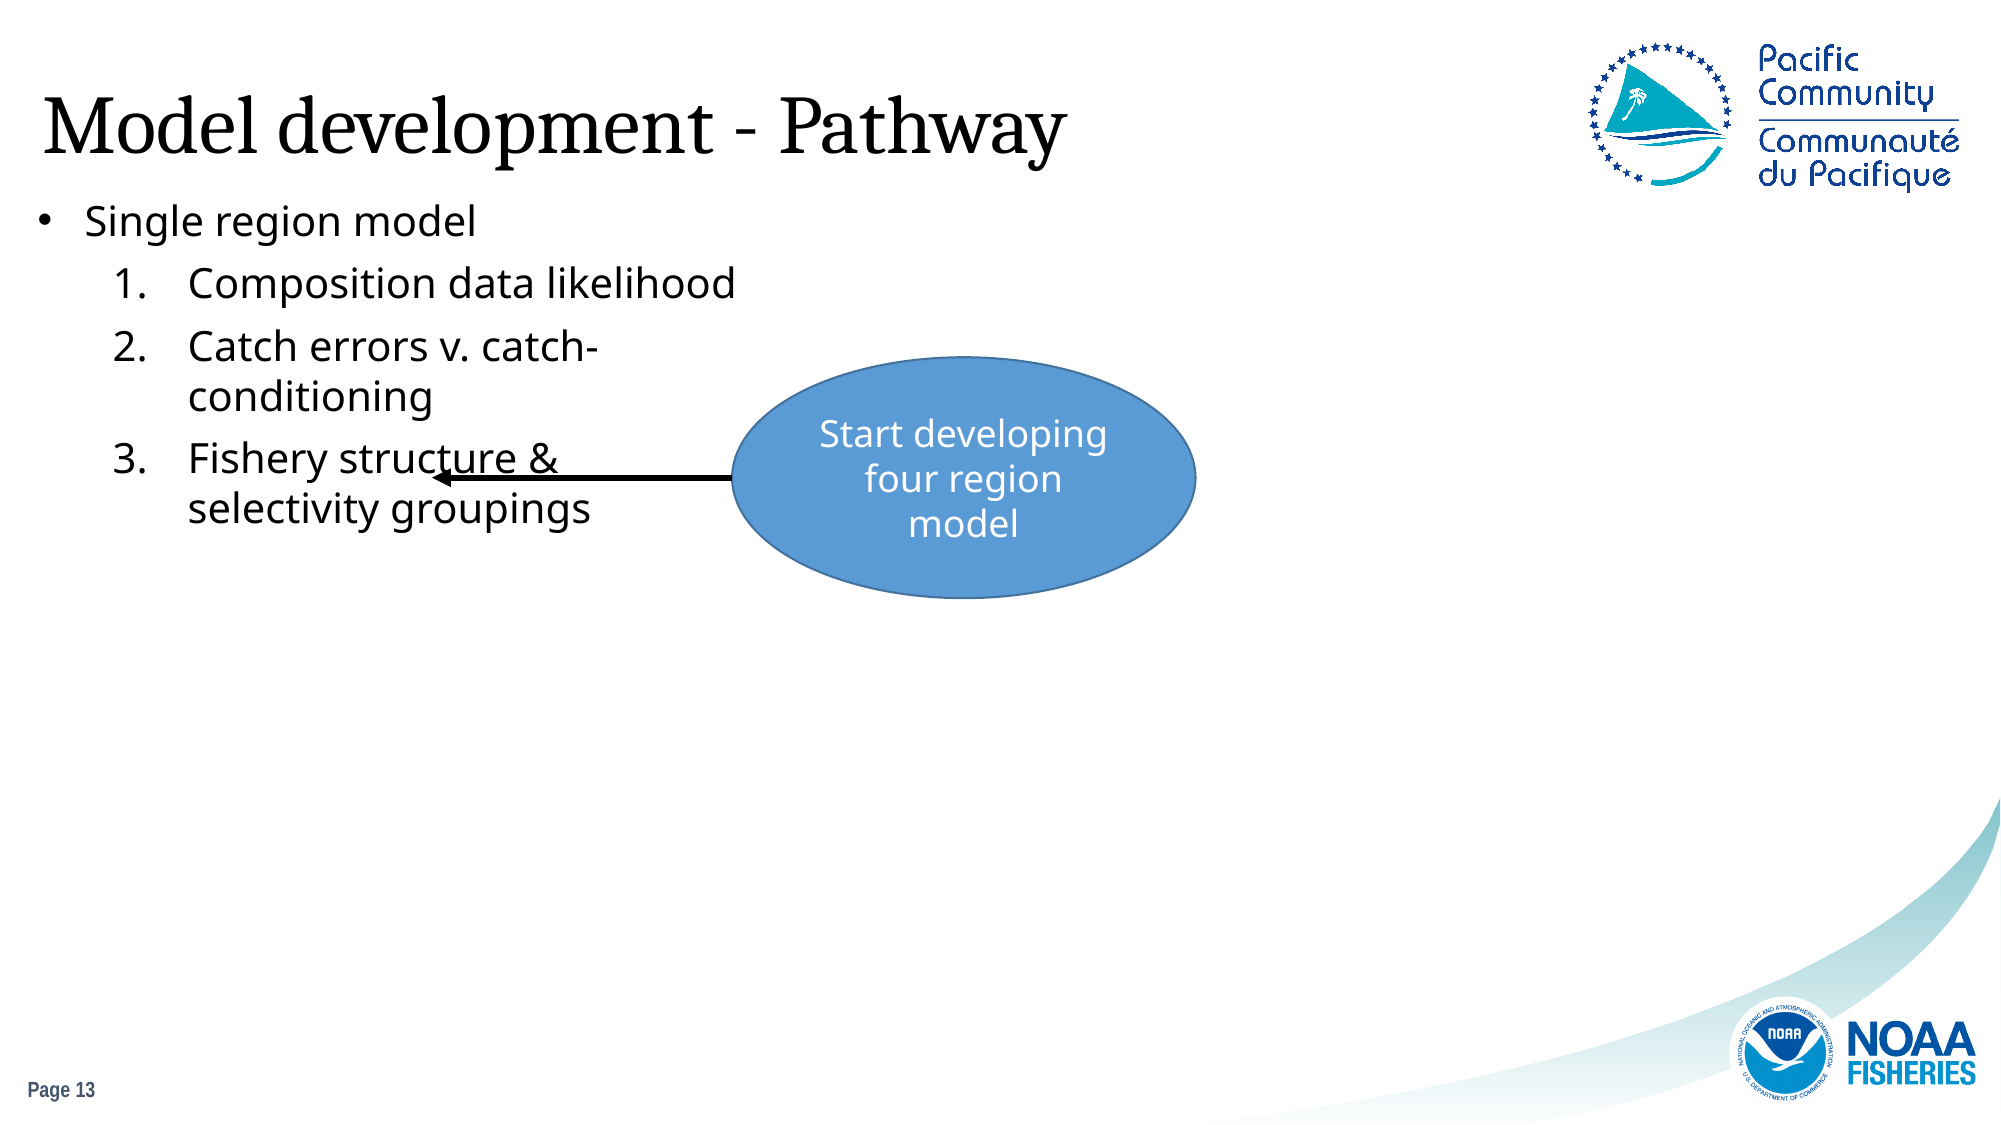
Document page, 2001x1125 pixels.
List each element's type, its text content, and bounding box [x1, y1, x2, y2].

picture [1966, 1065, 1976, 1073]
text_box Start developing four region model [731, 356, 1197, 600]
picture [1753, 42, 1959, 193]
picture [1729, 996, 1976, 1109]
text_box Single region model Composition data likelihood Catch errors v. catch-conditioning Fishery structure & selectivity groupings [22, 186, 764, 702]
text_box Model development - Pathway [27, 18, 1753, 236]
